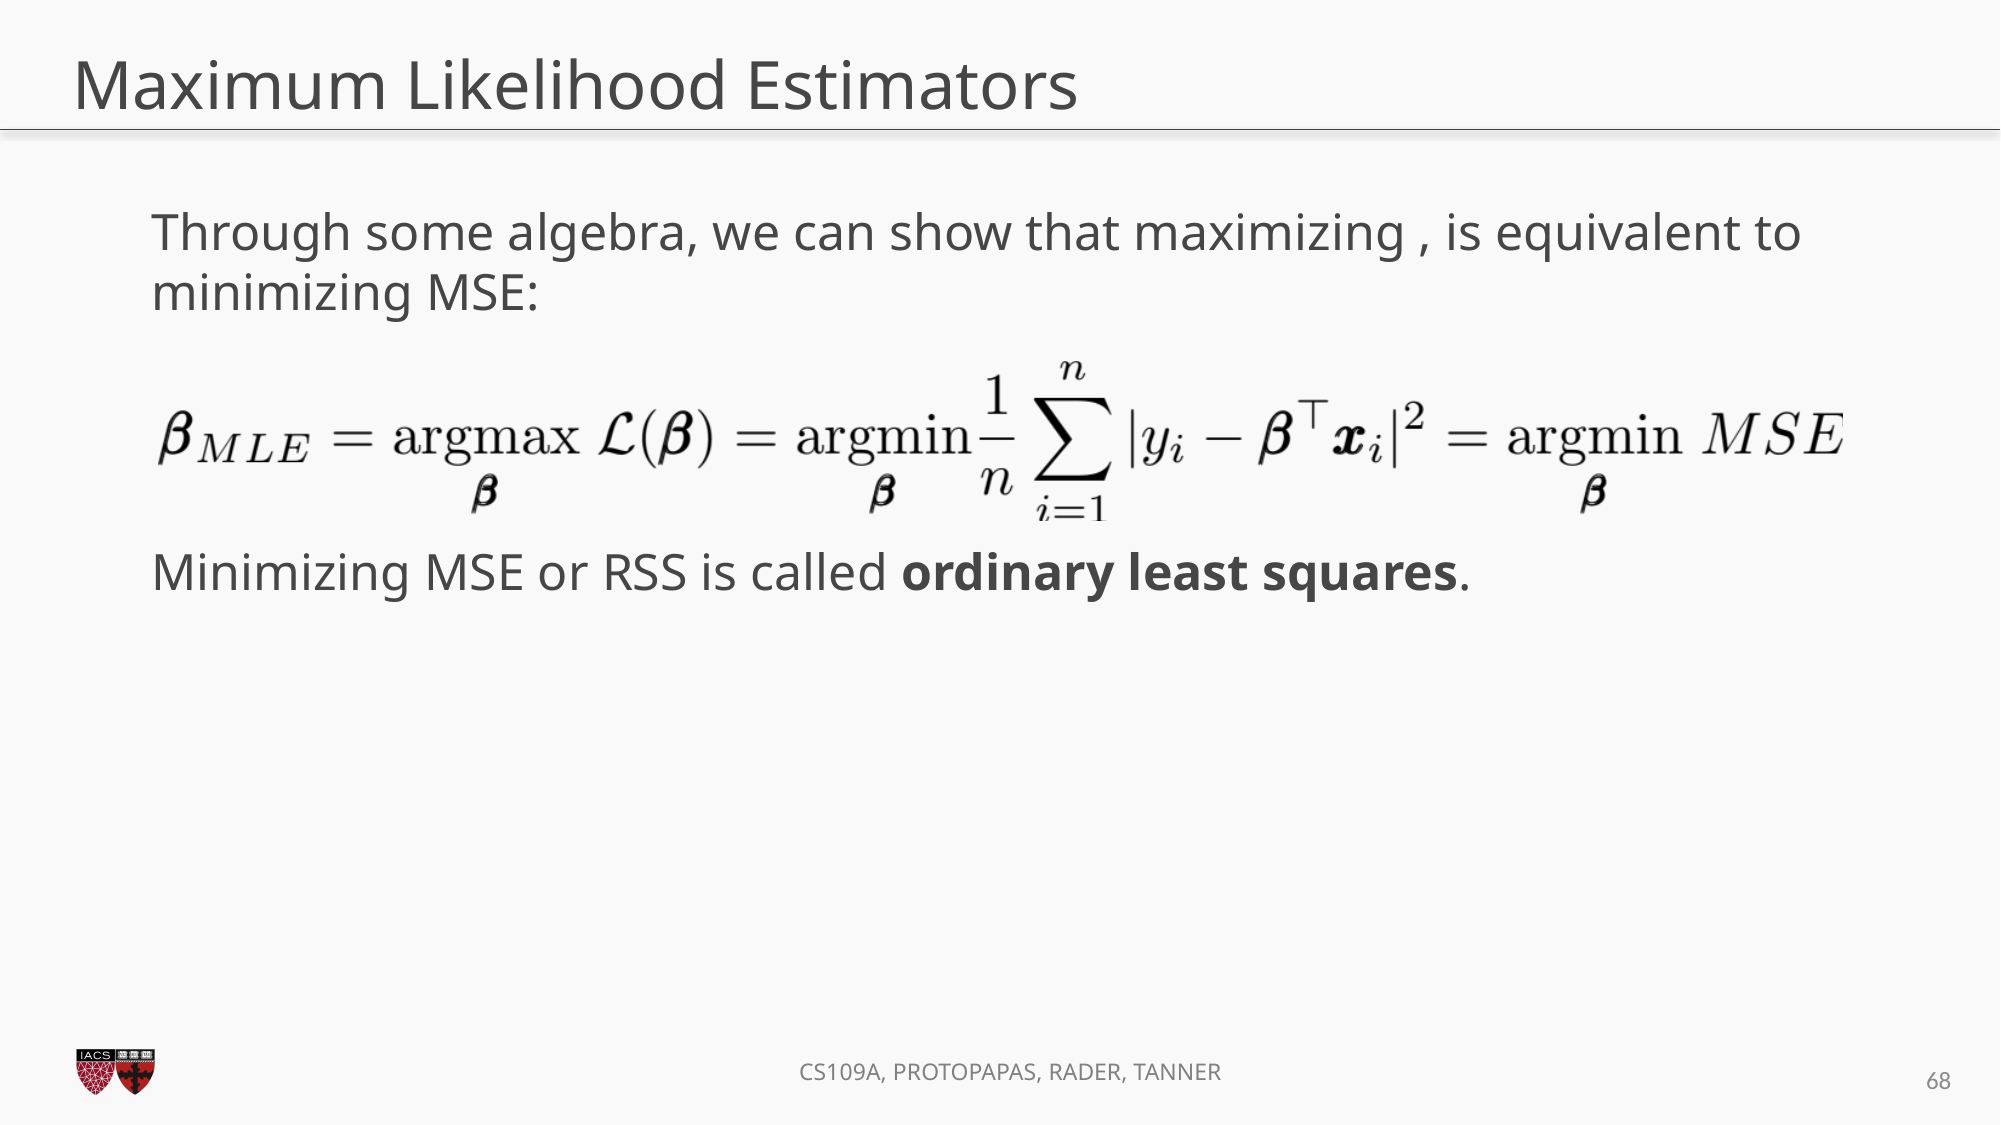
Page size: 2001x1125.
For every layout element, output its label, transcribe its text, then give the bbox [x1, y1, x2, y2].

title Maximum Likelihood Estimators [57, 35, 1943, 162]
slide_number 68 [1500, 1050, 1967, 1110]
picture [156, 360, 1843, 522]
picture [75, 1049, 155, 1095]
